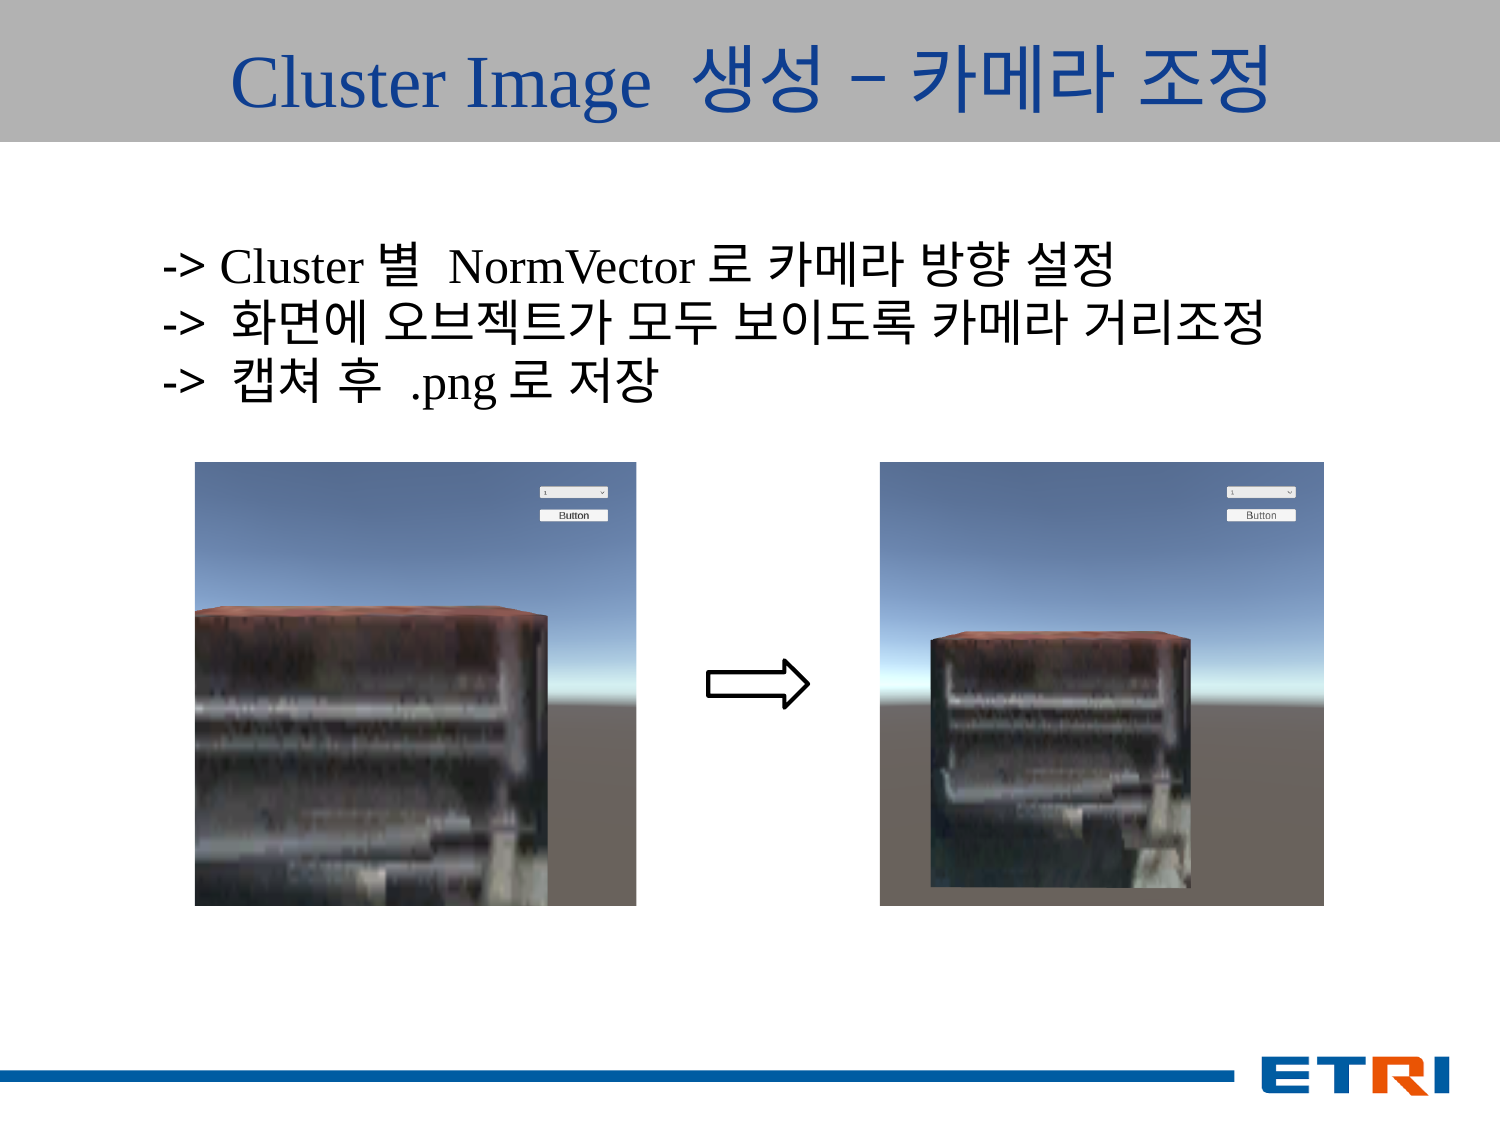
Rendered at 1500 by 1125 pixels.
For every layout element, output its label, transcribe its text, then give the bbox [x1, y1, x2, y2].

picture [194, 461, 637, 907]
title Cluster Image 생성 – 카메라 조정 [105, 24, 1400, 131]
text_box [706, 658, 811, 710]
picture [879, 461, 1325, 907]
text_box -> Cluster별 NormVector로 카메라 방향 설정 -> 화면에 오브젝트가 모두 보이도록 카메라 거리조정 -> 캡쳐 후 .png로 저장 [147, 237, 1369, 417]
picture [1246, 1034, 1464, 1117]
